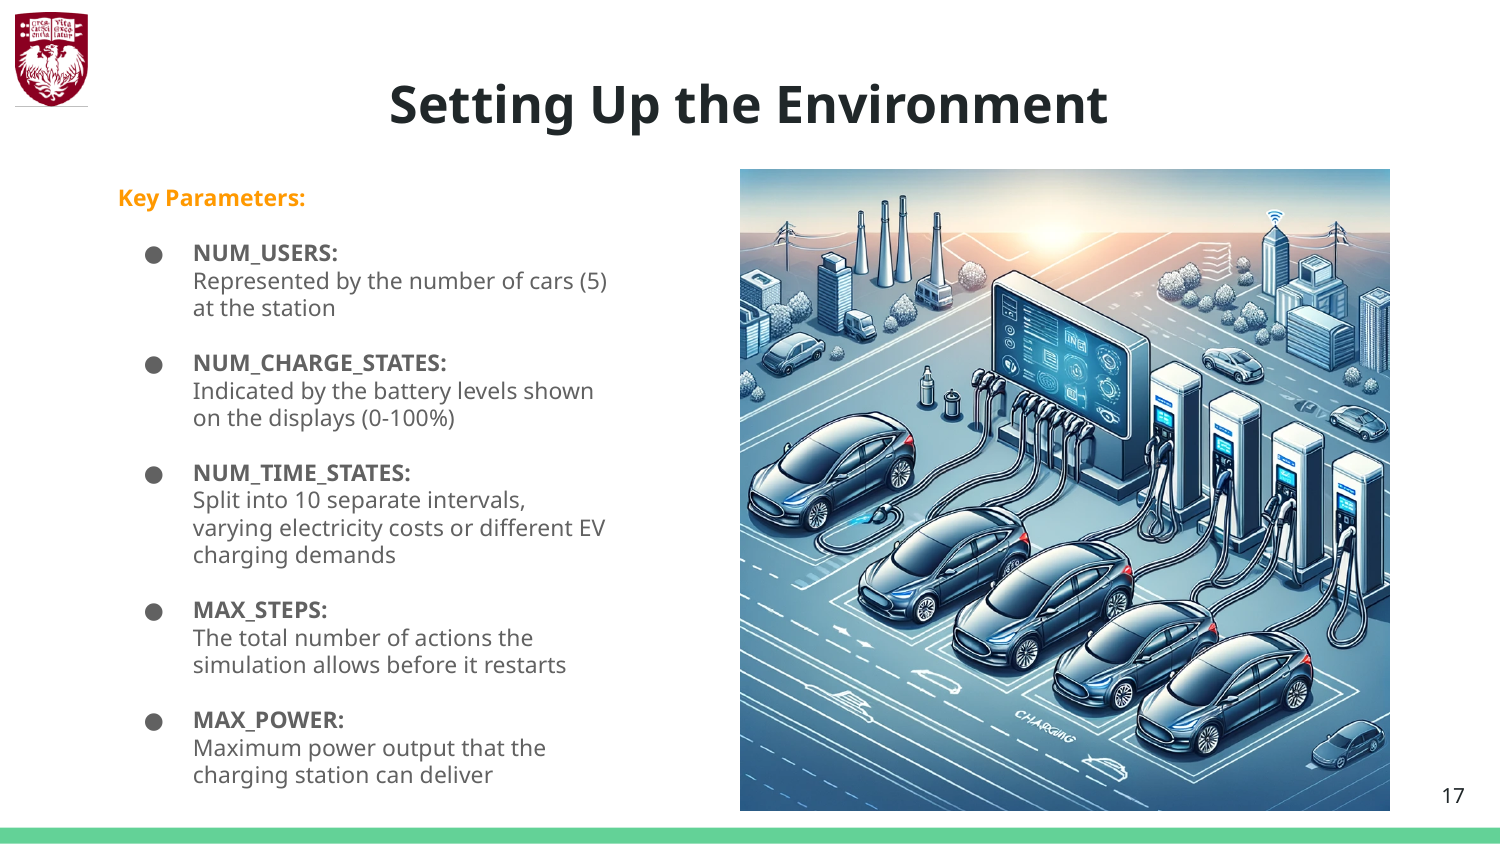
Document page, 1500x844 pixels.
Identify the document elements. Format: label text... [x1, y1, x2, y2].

picture [13, 12, 88, 108]
slide_number 17 [1389, 764, 1480, 830]
text_box Key Parameters: NUM_USERS: Represented by the number of cars (5) at the station NUM_CHARGE_STATES: Indicated by the battery levels shown on the displays (0-100%) NUM_TIME_STATES: Split into 10 separate intervals, varying electricity costs or different EV charging demands MAX_STEPS: The total number of actions the simulation allows before it restarts MAX_POWER: Maximum power output that the charging station can deliver [102, 169, 626, 811]
picture [740, 168, 1390, 811]
title Setting Up the Environment [371, 56, 1129, 151]
